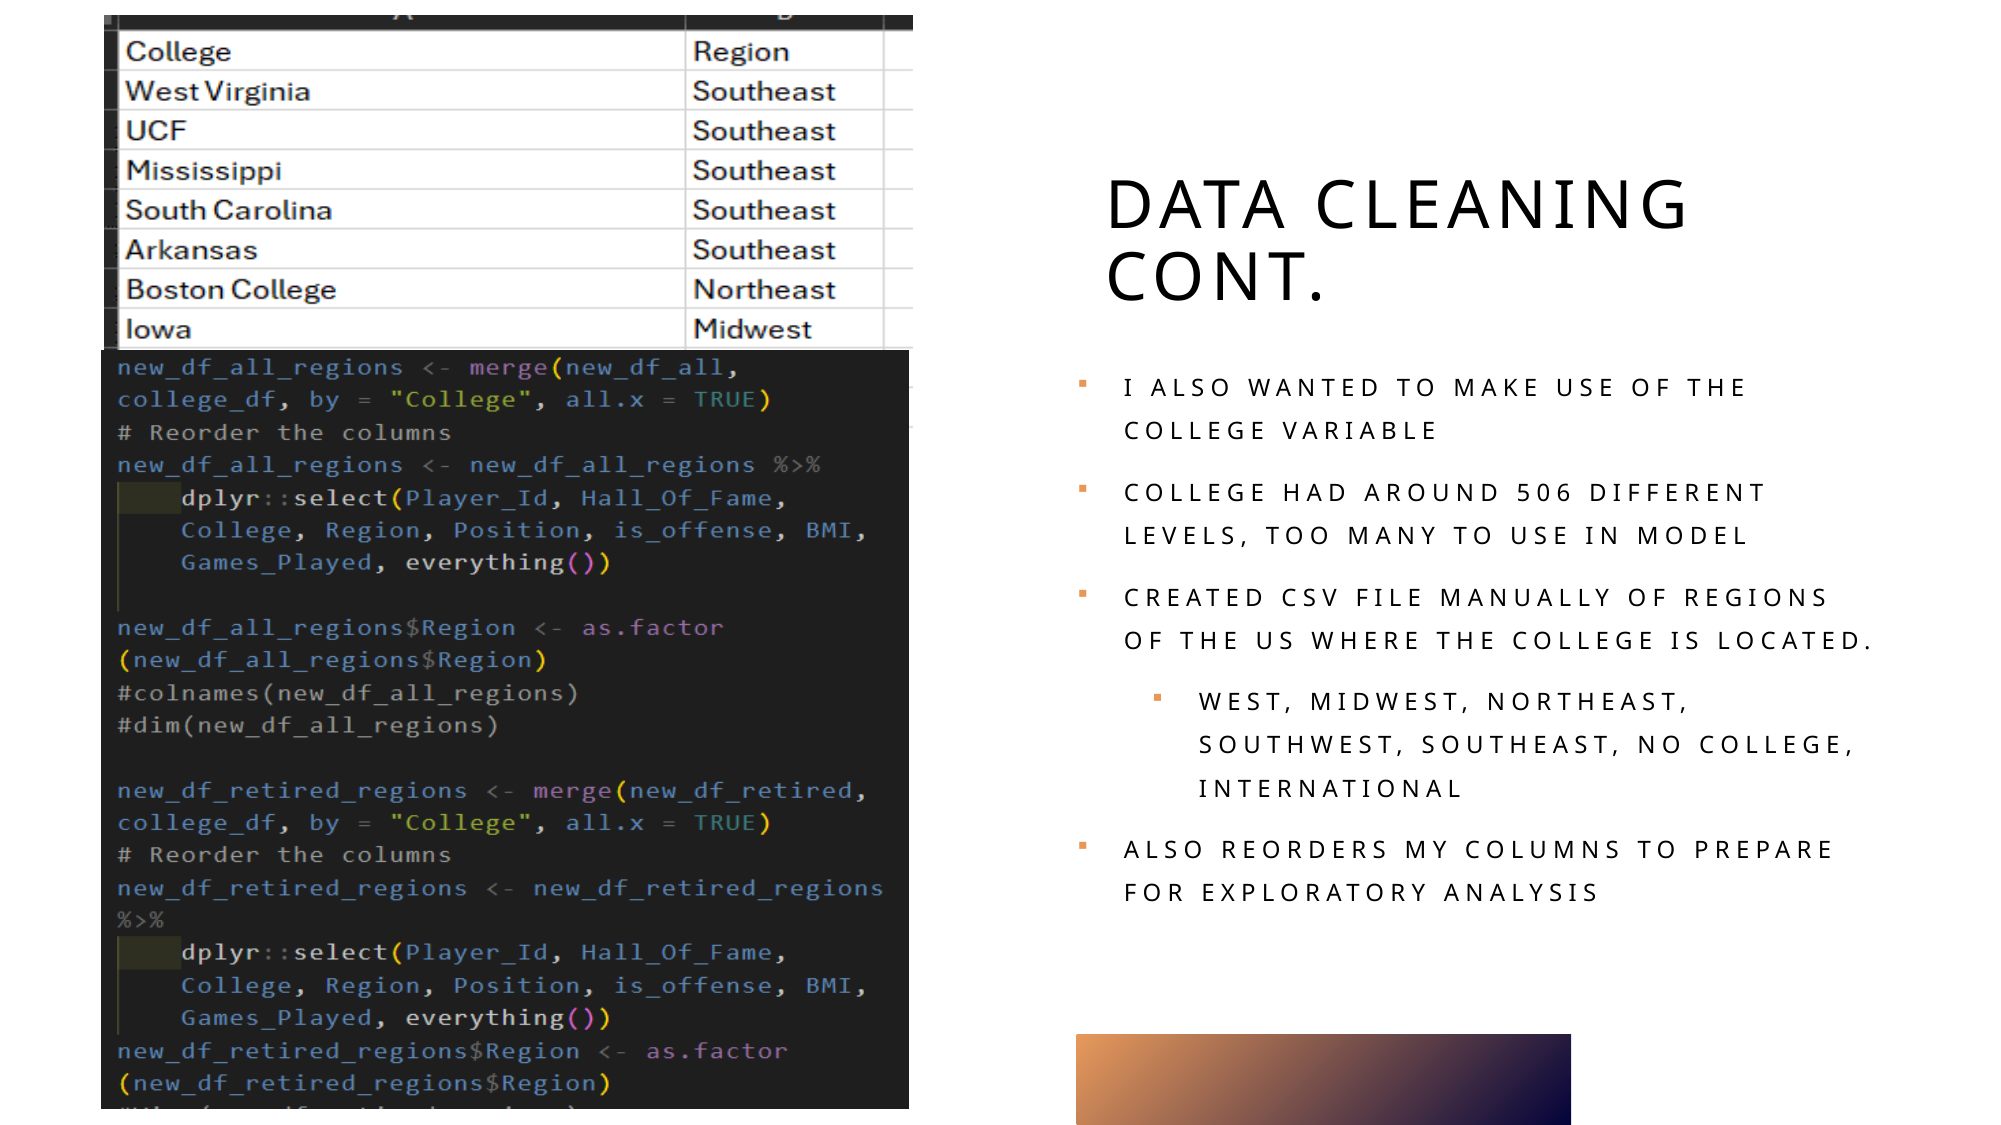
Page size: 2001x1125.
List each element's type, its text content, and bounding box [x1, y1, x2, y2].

list I also wanted to make use of the College variable College had around 506 different levels, too many to use in model Created csv file manually of Regions of the US where the College is located. West, Midwest, NorthEast, Southwest, SouthEast, No College, International Also reorders my columns to prepare for exploratory analysis [1062, 350, 1896, 966]
title Data Cleaning Cont. [1090, 0, 1885, 323]
picture [100, 15, 913, 1110]
